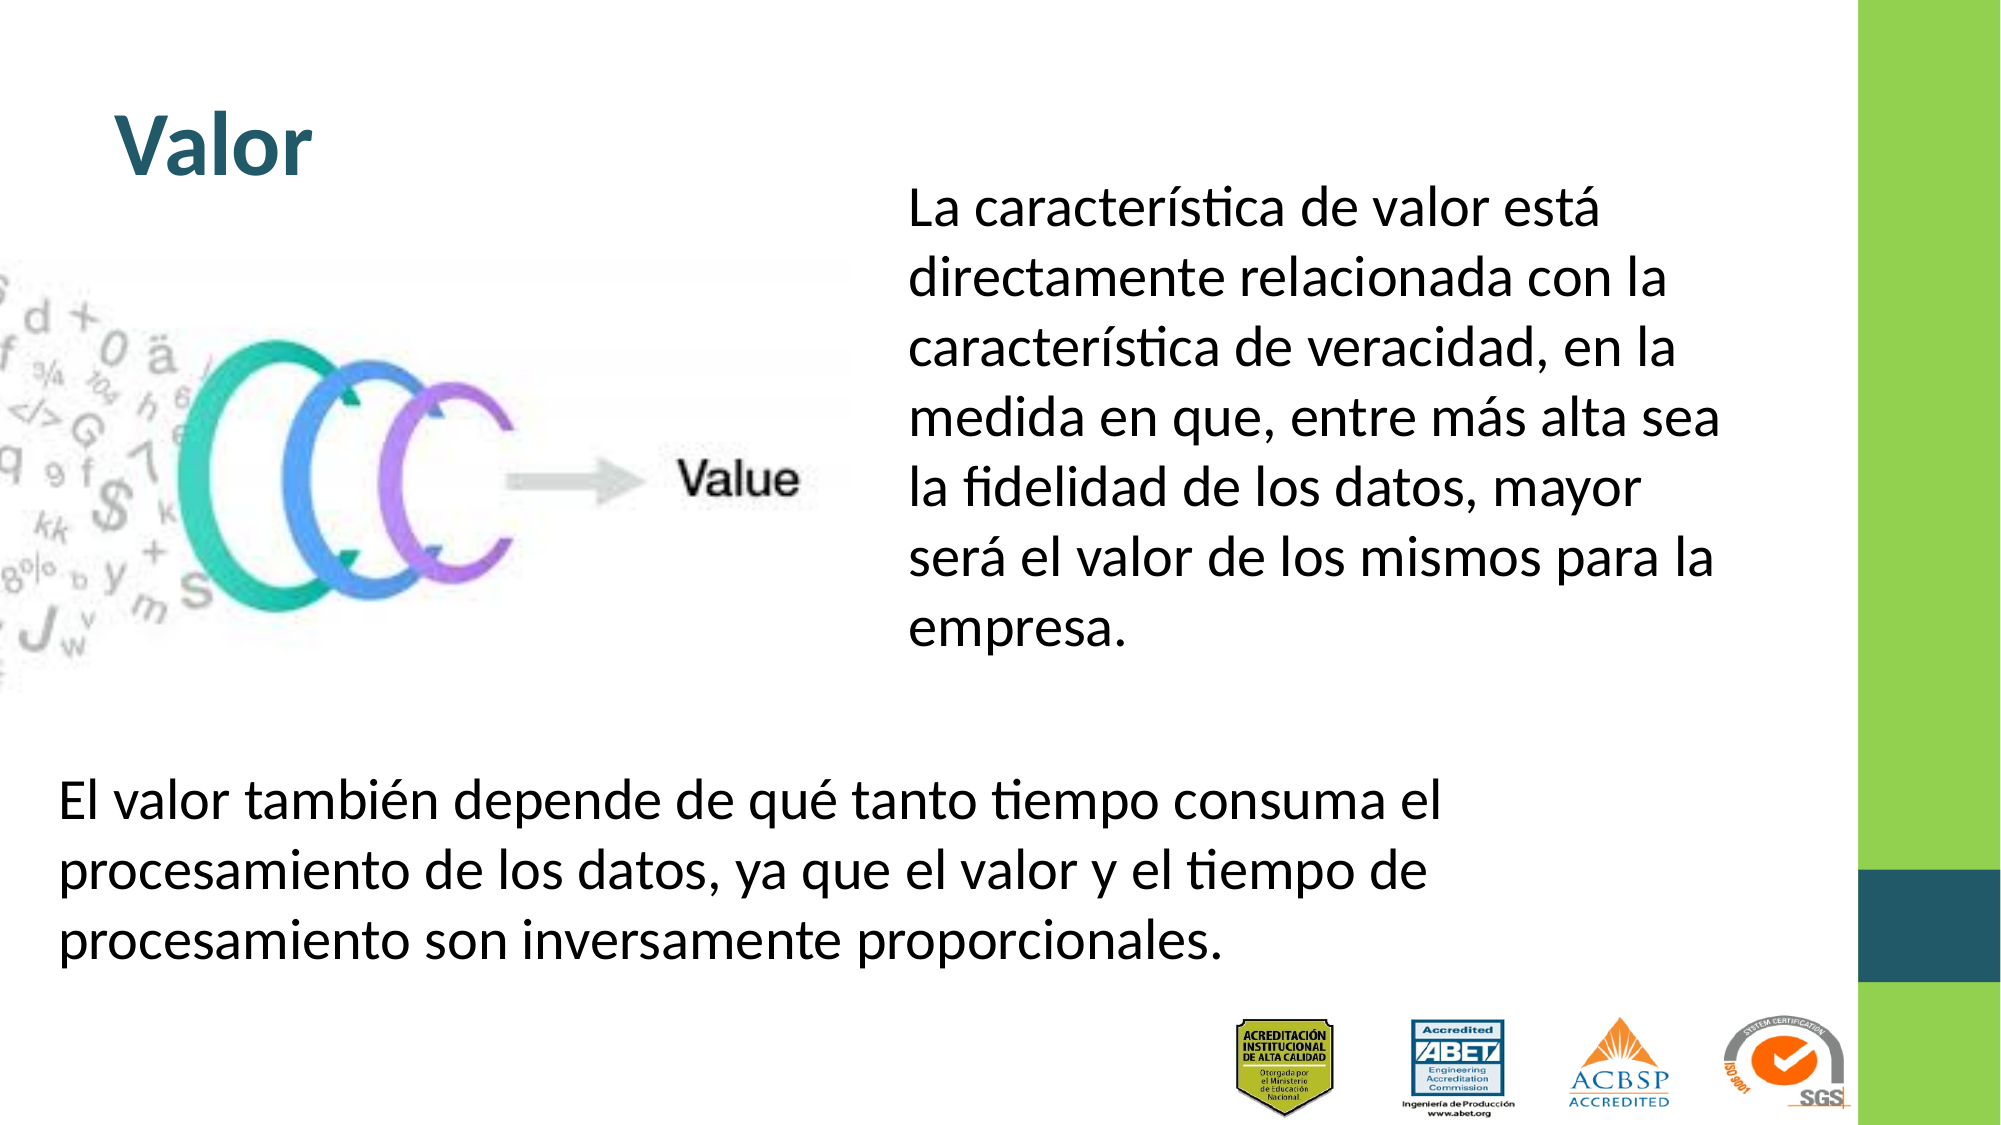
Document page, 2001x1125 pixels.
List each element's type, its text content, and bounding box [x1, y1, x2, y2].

picture [1566, 1015, 1671, 1109]
text_box El valor también depende de qué tanto tiempo consuma el procesamiento de los datos, ya que el valor y el tiempo de procesamiento son inversamente proporcionales. [43, 753, 1743, 982]
picture [1204, 1011, 1363, 1121]
title Valor [99, 45, 941, 233]
picture [0, 238, 850, 717]
list La característica de valor está directamente relacionada con la característica de veracidad, en la medida en que, entre más alta sea la fidelidad de los datos, mayor será el valor de los mismos para la empresa. [893, 160, 1743, 638]
picture [1724, 1015, 1851, 1109]
picture [1393, 1011, 1520, 1121]
